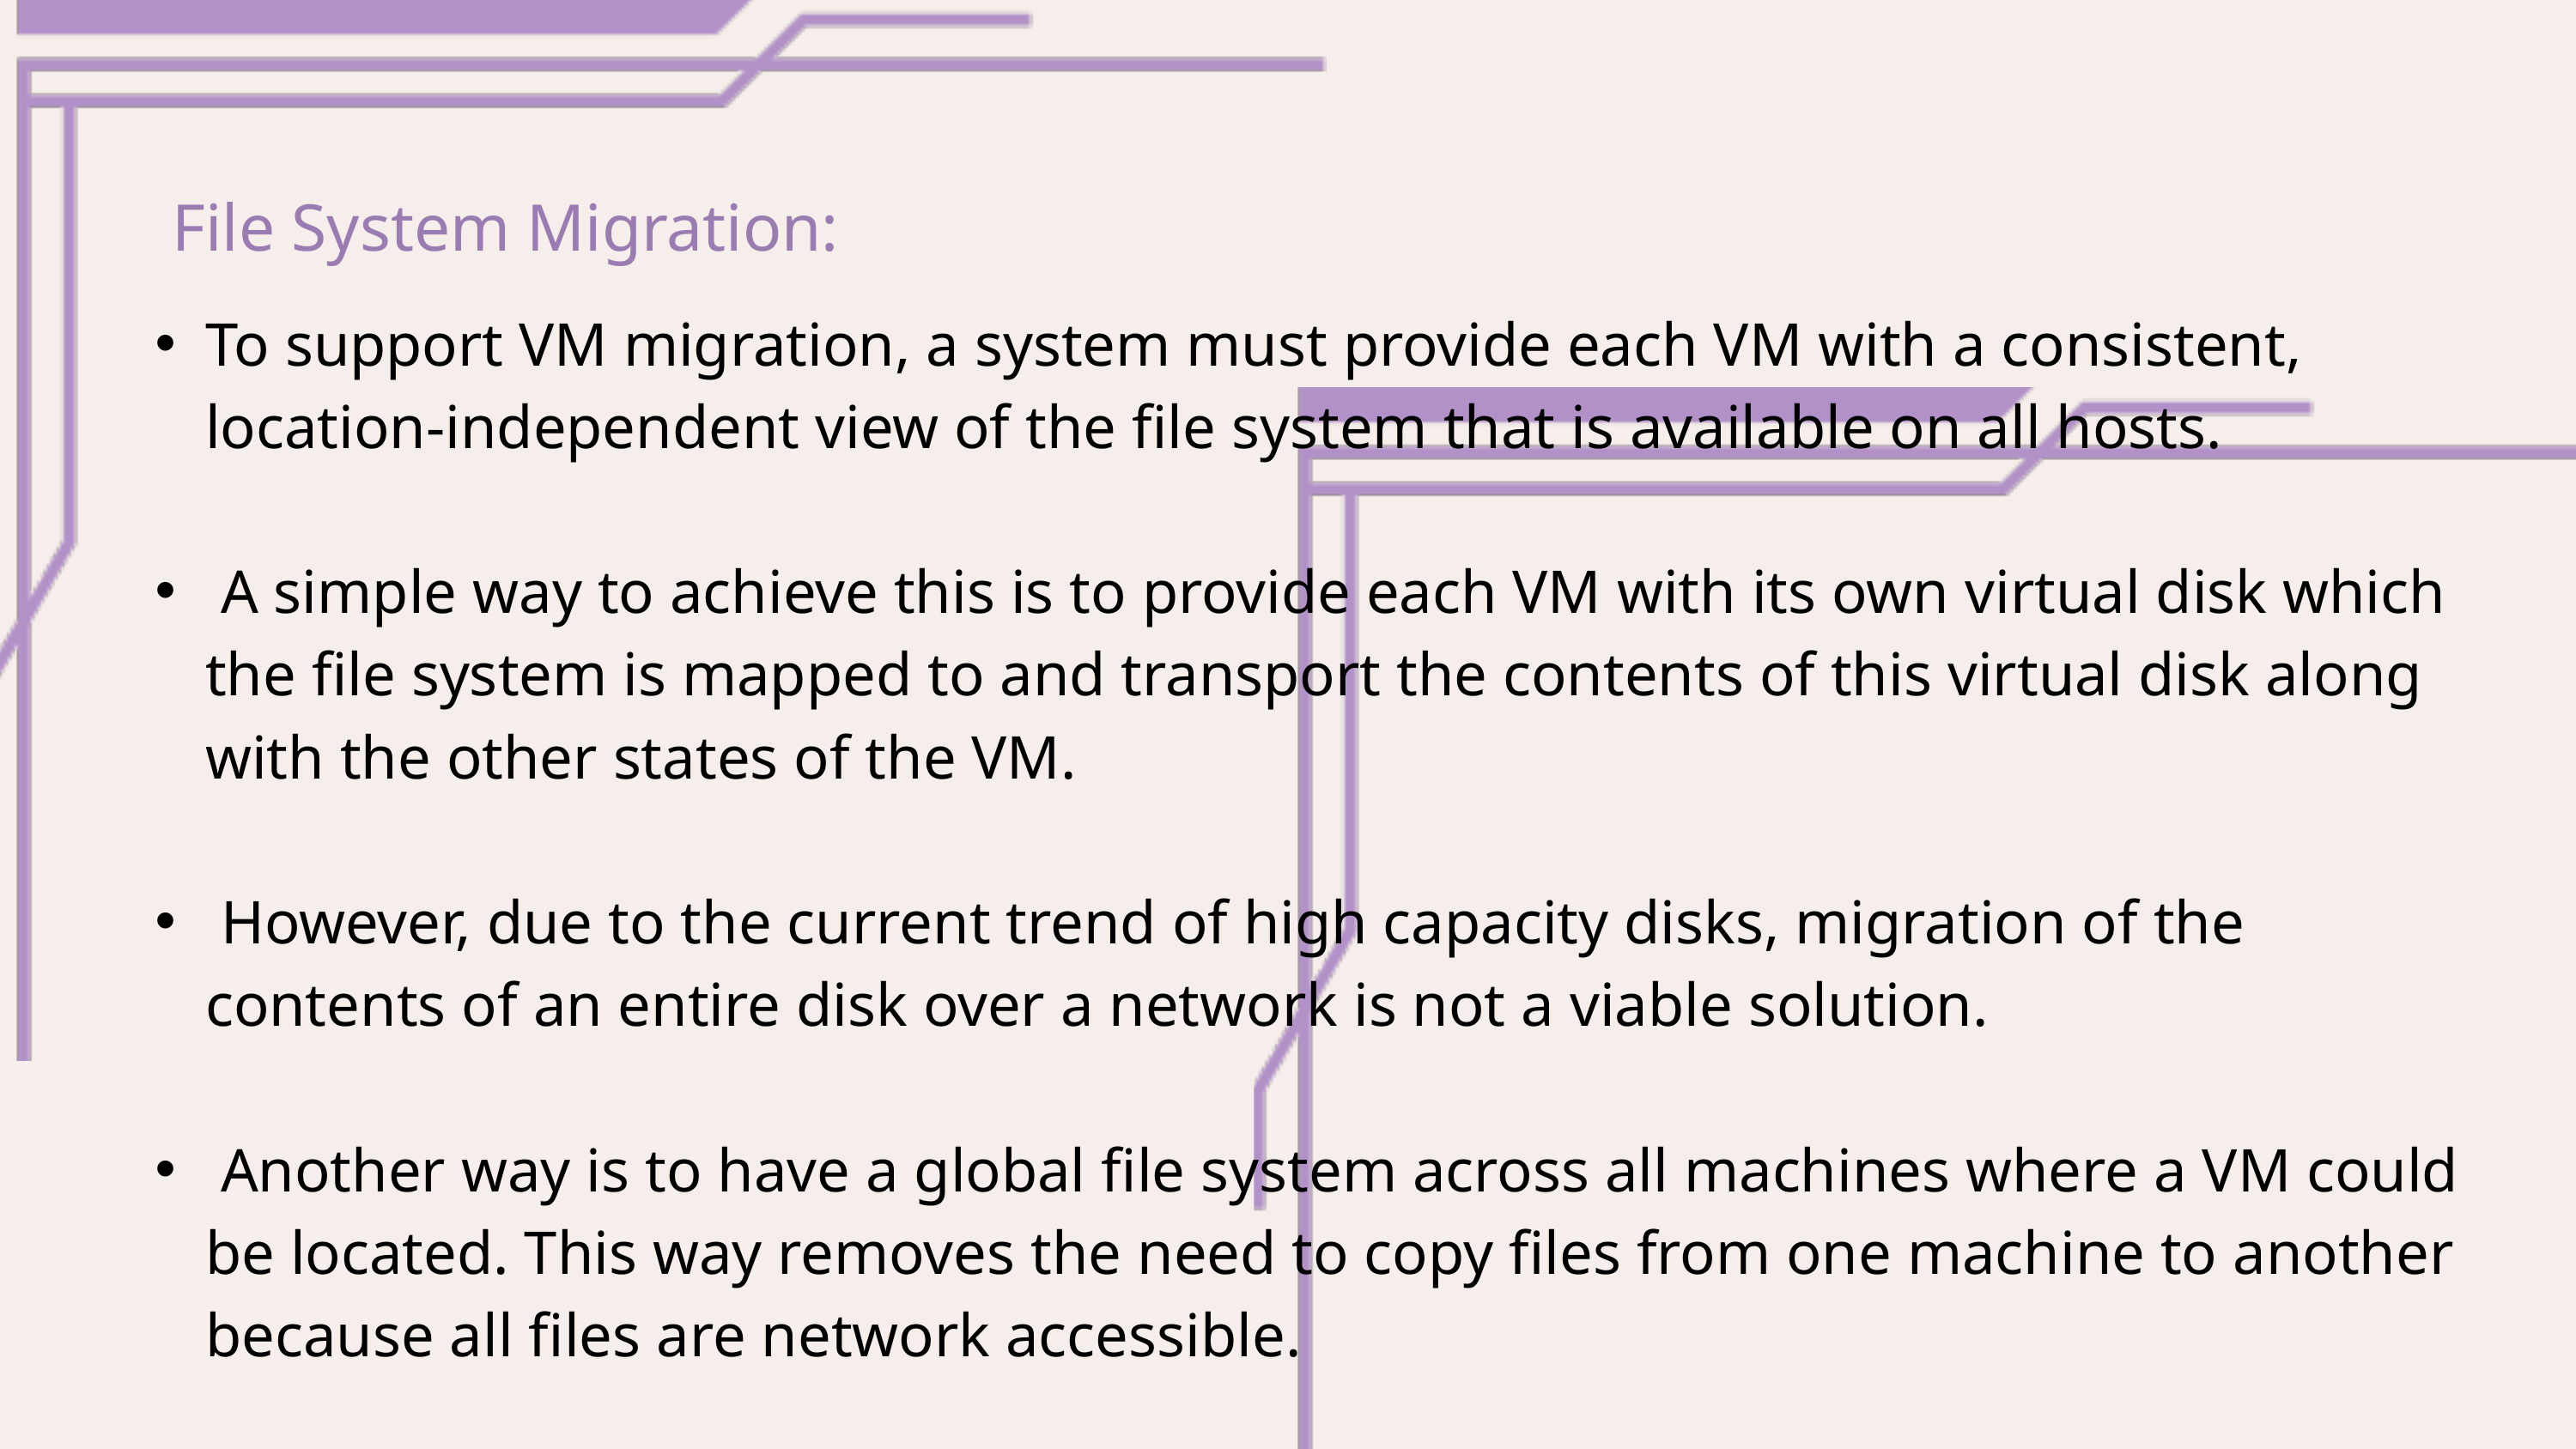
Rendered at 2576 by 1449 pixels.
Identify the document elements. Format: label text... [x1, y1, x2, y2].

text_box File System Migration: [134, 173, 878, 264]
text_box [0, 0, 1327, 1061]
text_box To support VM migration, a system must provide each VM with a consistent, location-independent view of the file system that is available on all hosts. A simple way to achieve this is to provide each VM with its own virtual disk which the file system is mapped to and transport the contents of this virtual disk along with the other states of the VM. However, due to the current trend of high capacity disks, migration of the contents of an entire disk over a network is not a viable solution. Another way is to have a global file system across all machines where a VM could be located. This way removes the need to copy files from one machine to another because all files are network accessible. [105, 294, 2471, 1369]
text_box [1254, 387, 2576, 1449]
